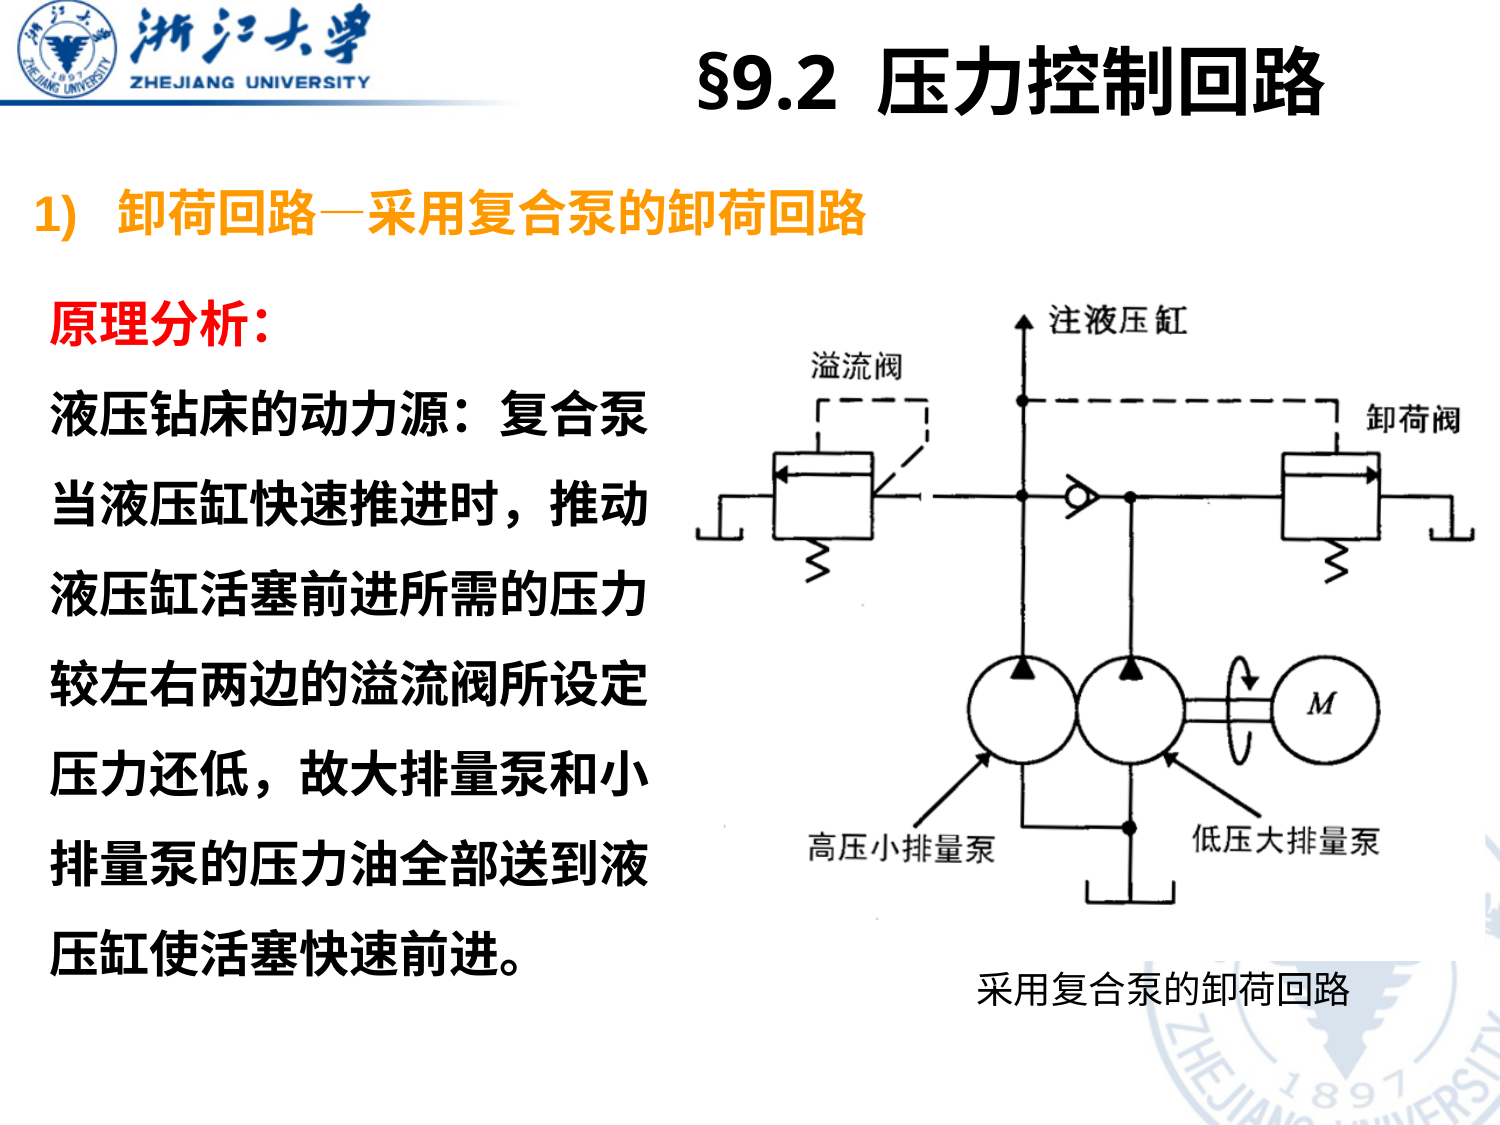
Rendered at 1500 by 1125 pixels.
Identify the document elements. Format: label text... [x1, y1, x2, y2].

text_box 原理分析： 液压钻床的动力源：复合泵当液压缸快速推进时，推动液压缸活塞前进所需的压力较左右两边的溢流阀所设定压力还低，故大排量泵和小排量泵的压力油全部送到液压缸使活塞快速前进。 [35, 254, 680, 990]
picture [0, 0, 1500, 1125]
text_box 采用复合泵的卸荷回路 [894, 969, 1434, 1018]
text_box 1) 卸荷回路—采用复合泵的卸荷回路 [18, 174, 883, 249]
text_box §9.2 压力控制回路 [680, 27, 1342, 133]
